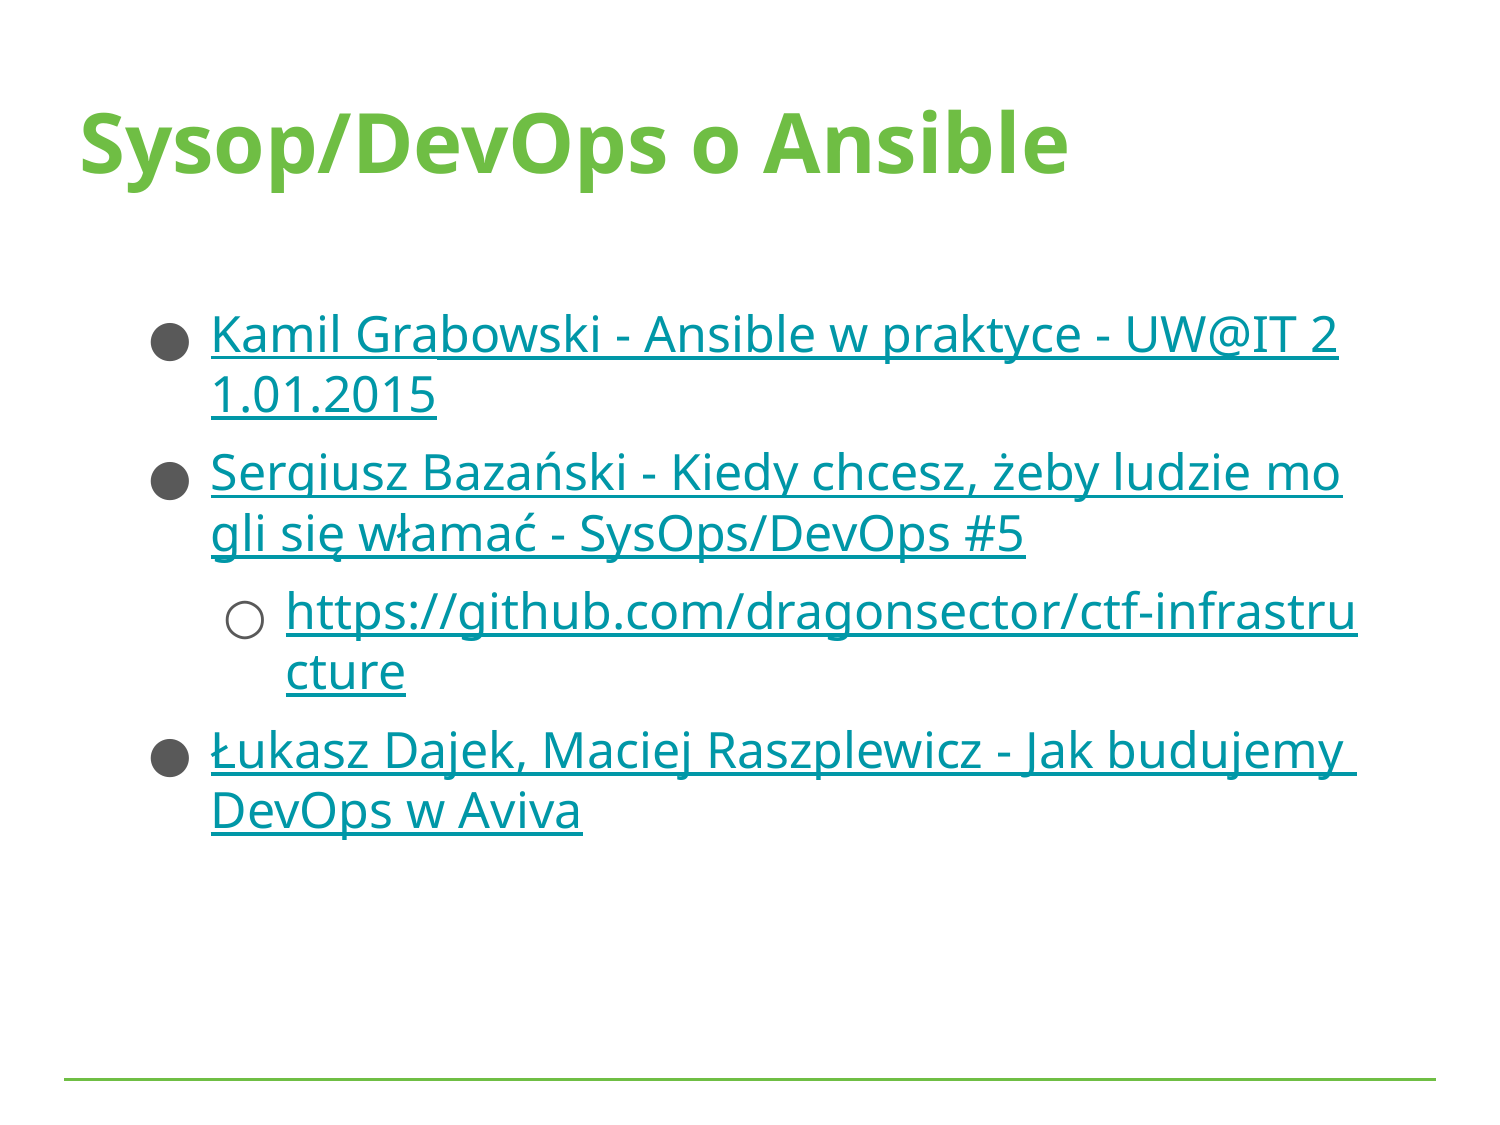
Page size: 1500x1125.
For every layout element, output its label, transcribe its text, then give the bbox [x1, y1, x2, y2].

text_box Kamil Grabowski - Ansible w praktyce - UW@IT 21.01.2015 Sergiusz Bazański - Kiedy chcesz, żeby ludzie mogli się włamać - SysOps/DevOps #5 https://github.com/dragonsector/ctf-infrastructure Łukasz Dajek, Maciej Raszplewicz - Jak budujemy DevOps w Aviva [120, 284, 1380, 1044]
text_box Sysop/DevOps o Ansible [64, 82, 1457, 210]
